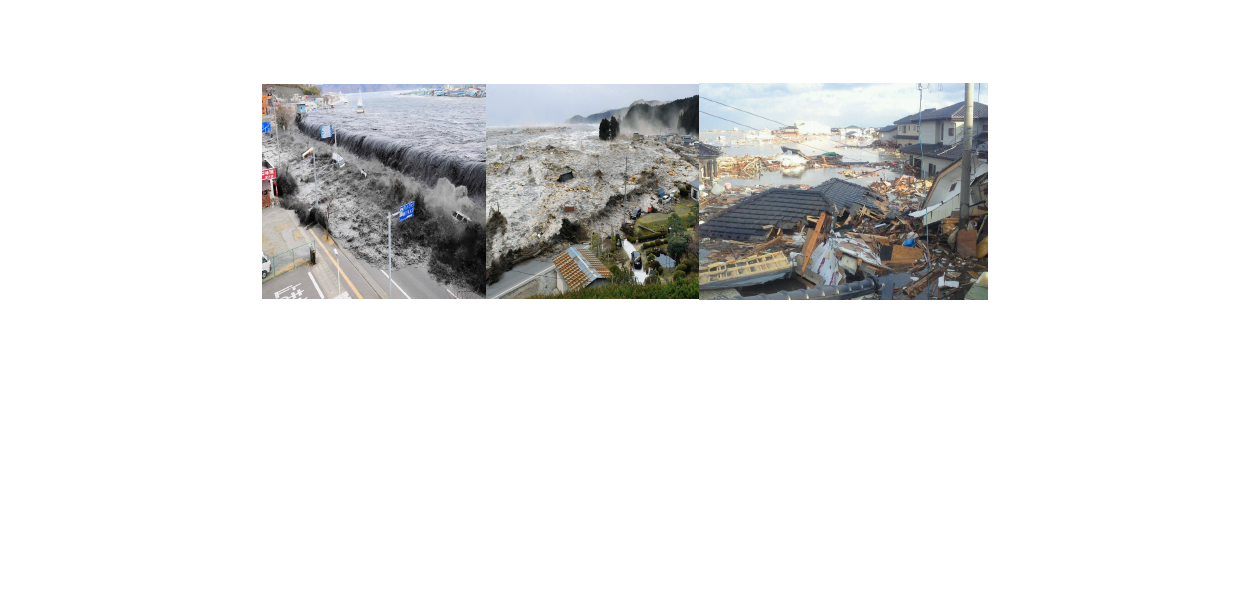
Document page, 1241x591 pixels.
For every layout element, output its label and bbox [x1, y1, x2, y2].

picture [262, 83, 988, 300]
